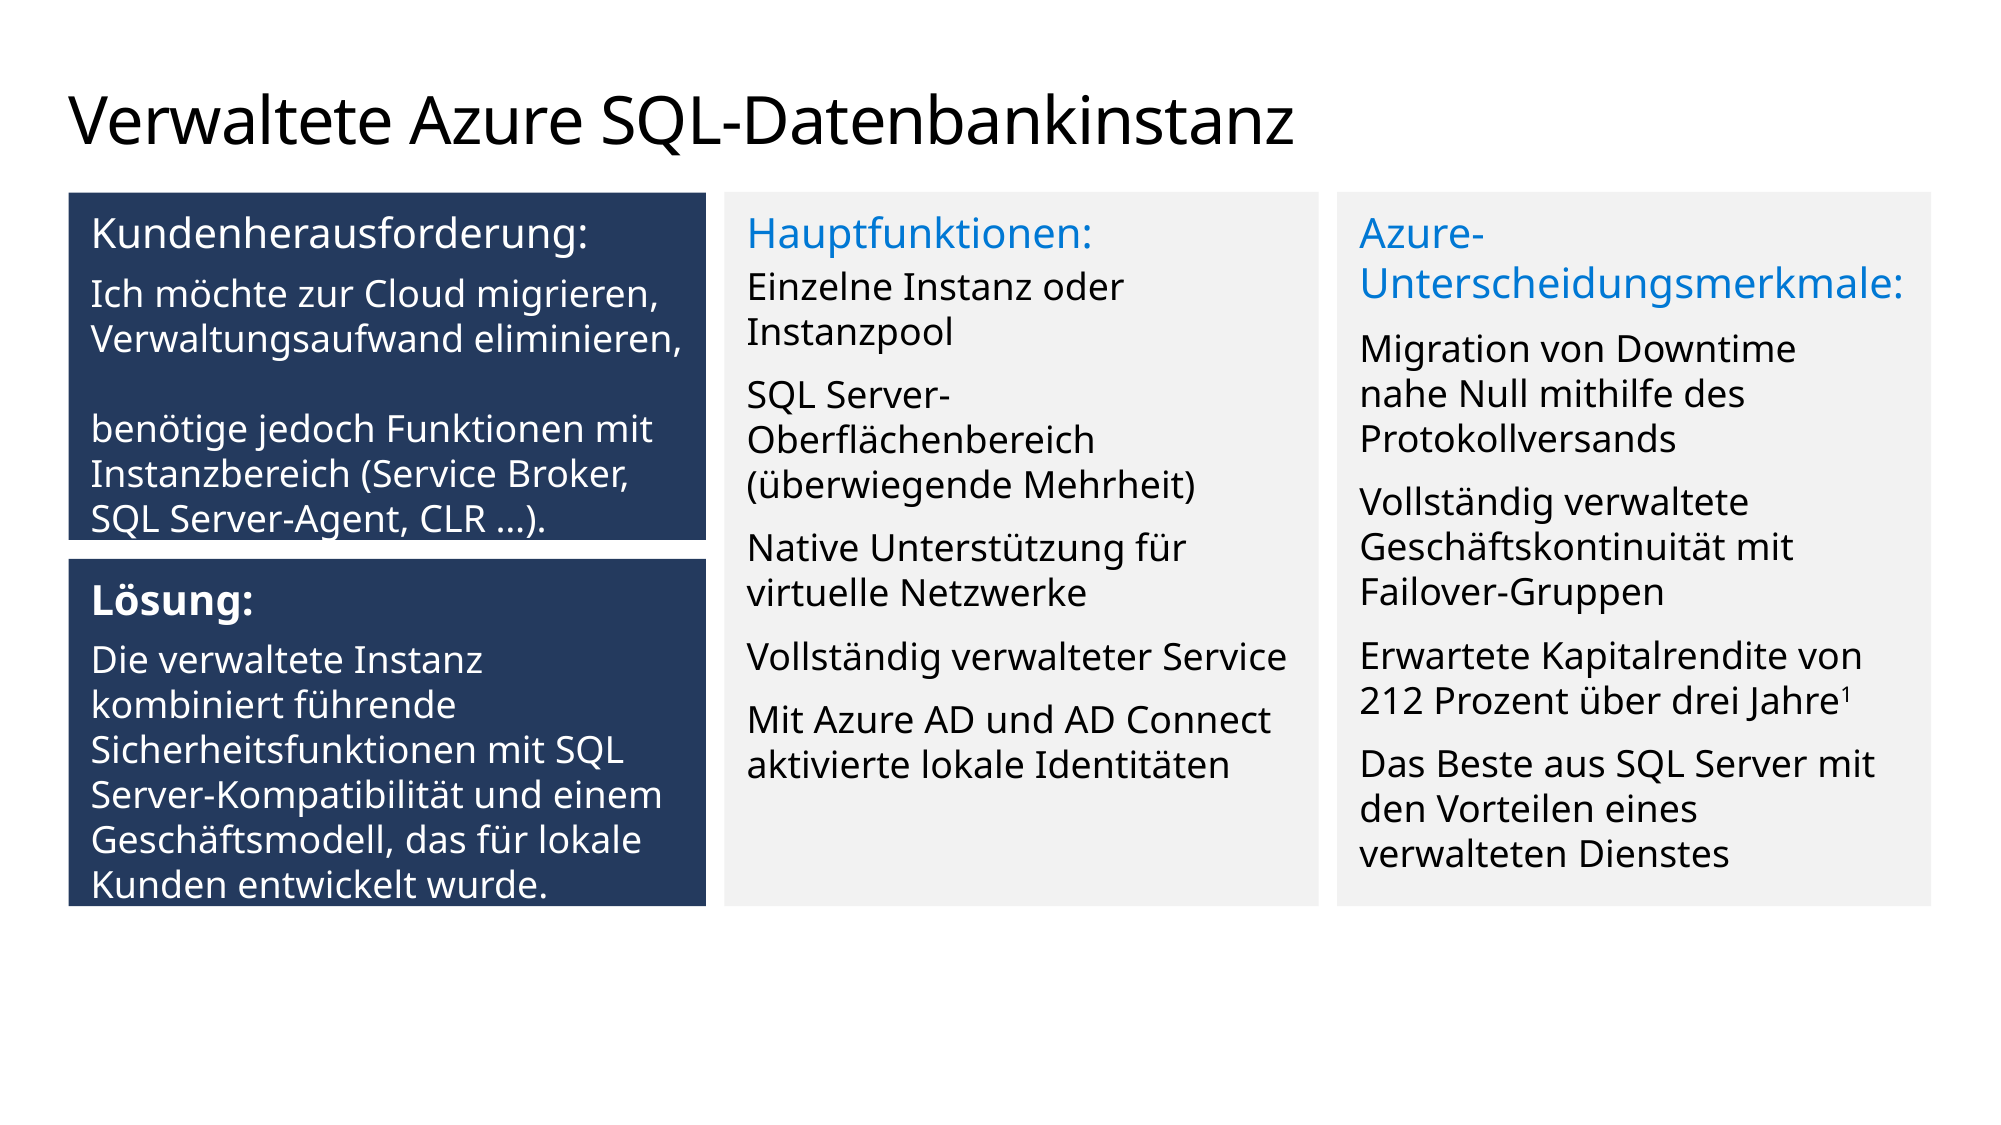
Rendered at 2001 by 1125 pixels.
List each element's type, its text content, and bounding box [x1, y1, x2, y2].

text_box Kundenherausforderung: Ich möchte zur Cloud migrieren, Verwaltungsaufwand eliminieren, benötige jedoch Funktionen mit Instanzbereich (Service Broker, SQL Server-Agent, CLR …). [68, 192, 706, 540]
text_box Hauptfunktionen: Einzelne Instanz oder Instanzpool SQL Server-Oberflächenbereich (überwiegende Mehrheit) Native Unterstützung für virtuelle Netzwerke Vollständig verwalteter Service Mit Azure AD und AD Connect aktivierte lokale Identitäten [724, 191, 1319, 907]
text_box Azure-Unterscheidungsmerkmale: Migration von Downtime nahe Null mithilfe des Protokollversands Vollständig verwaltete Geschäftskontinuität mit Failover-Gruppen Erwartete Kapitalrendite von 212 Prozent über drei Jahre1 Das Beste aus SQL Server mit den Vorteilen eines verwalteten Dienstes [1336, 191, 1932, 907]
title Verwaltete Azure SQL-Datenbankinstanz [68, 72, 1930, 184]
text_box Lösung: Die verwaltete Instanz kombiniert führende Sicherheitsfunktionen mit SQL Server-Kompatibilität und einem Geschäftsmodell, das für lokale Kunden entwickelt wurde. [68, 558, 706, 907]
